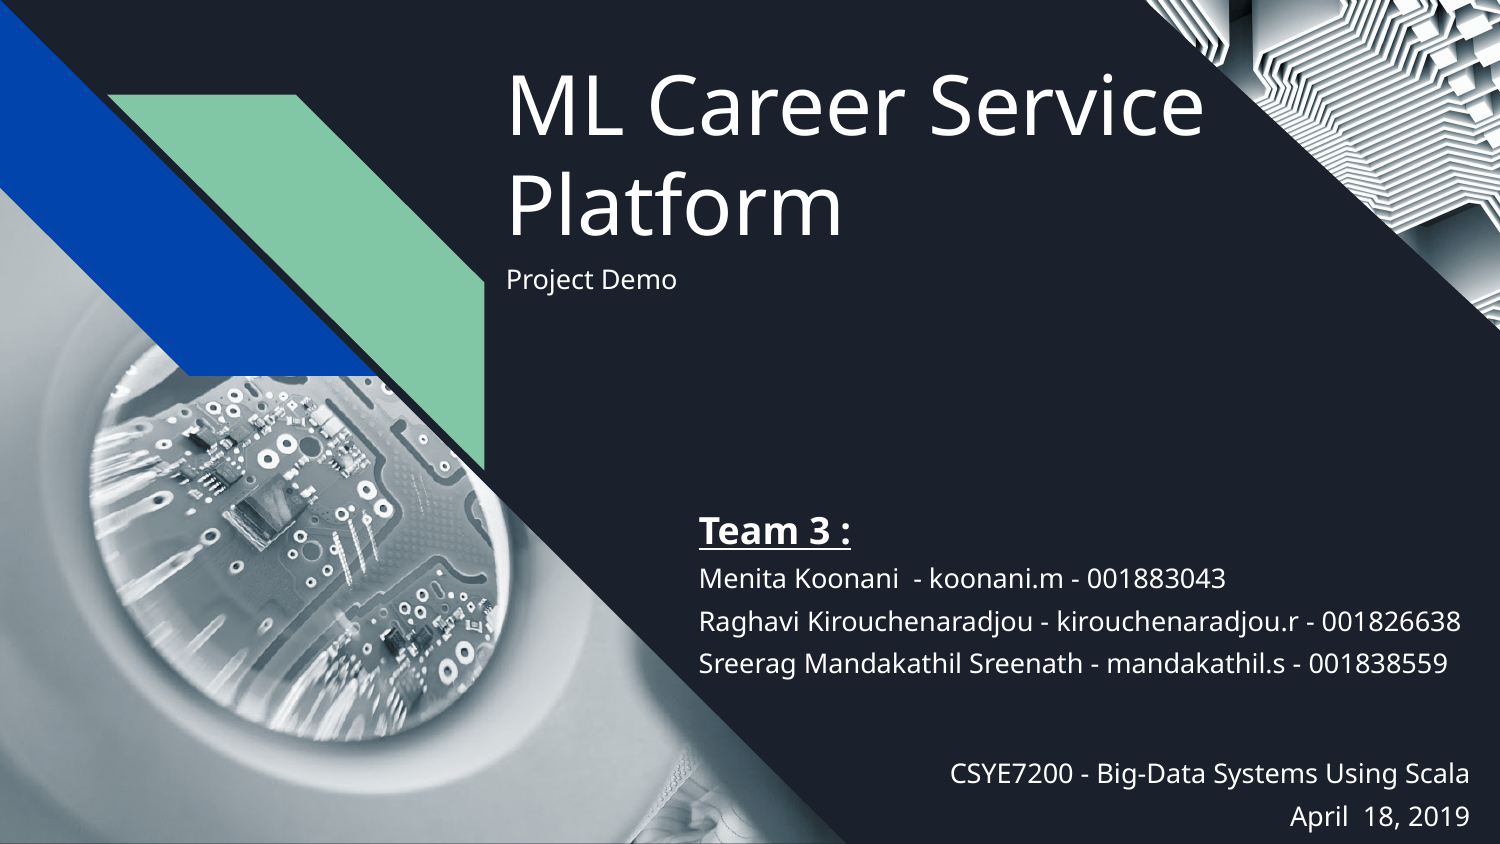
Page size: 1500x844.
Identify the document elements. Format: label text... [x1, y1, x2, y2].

text_box CSYE7200 - Big-Data Systems Using Scala April 18, 2019 [931, 731, 1486, 803]
subtitle Team 3 : Menita Koonani - koonani.m - 001883043 Raghavi Kirouchenaradjou - kirouchenaradjou.r - 001826638 Sreerag Mandakathil Sreenath - mandakathil.s - 001838559 [683, 478, 1500, 717]
title ML Career Service Platform Project Demo [490, 37, 1427, 423]
picture [1144, 0, 1500, 331]
picture [0, 189, 847, 844]
